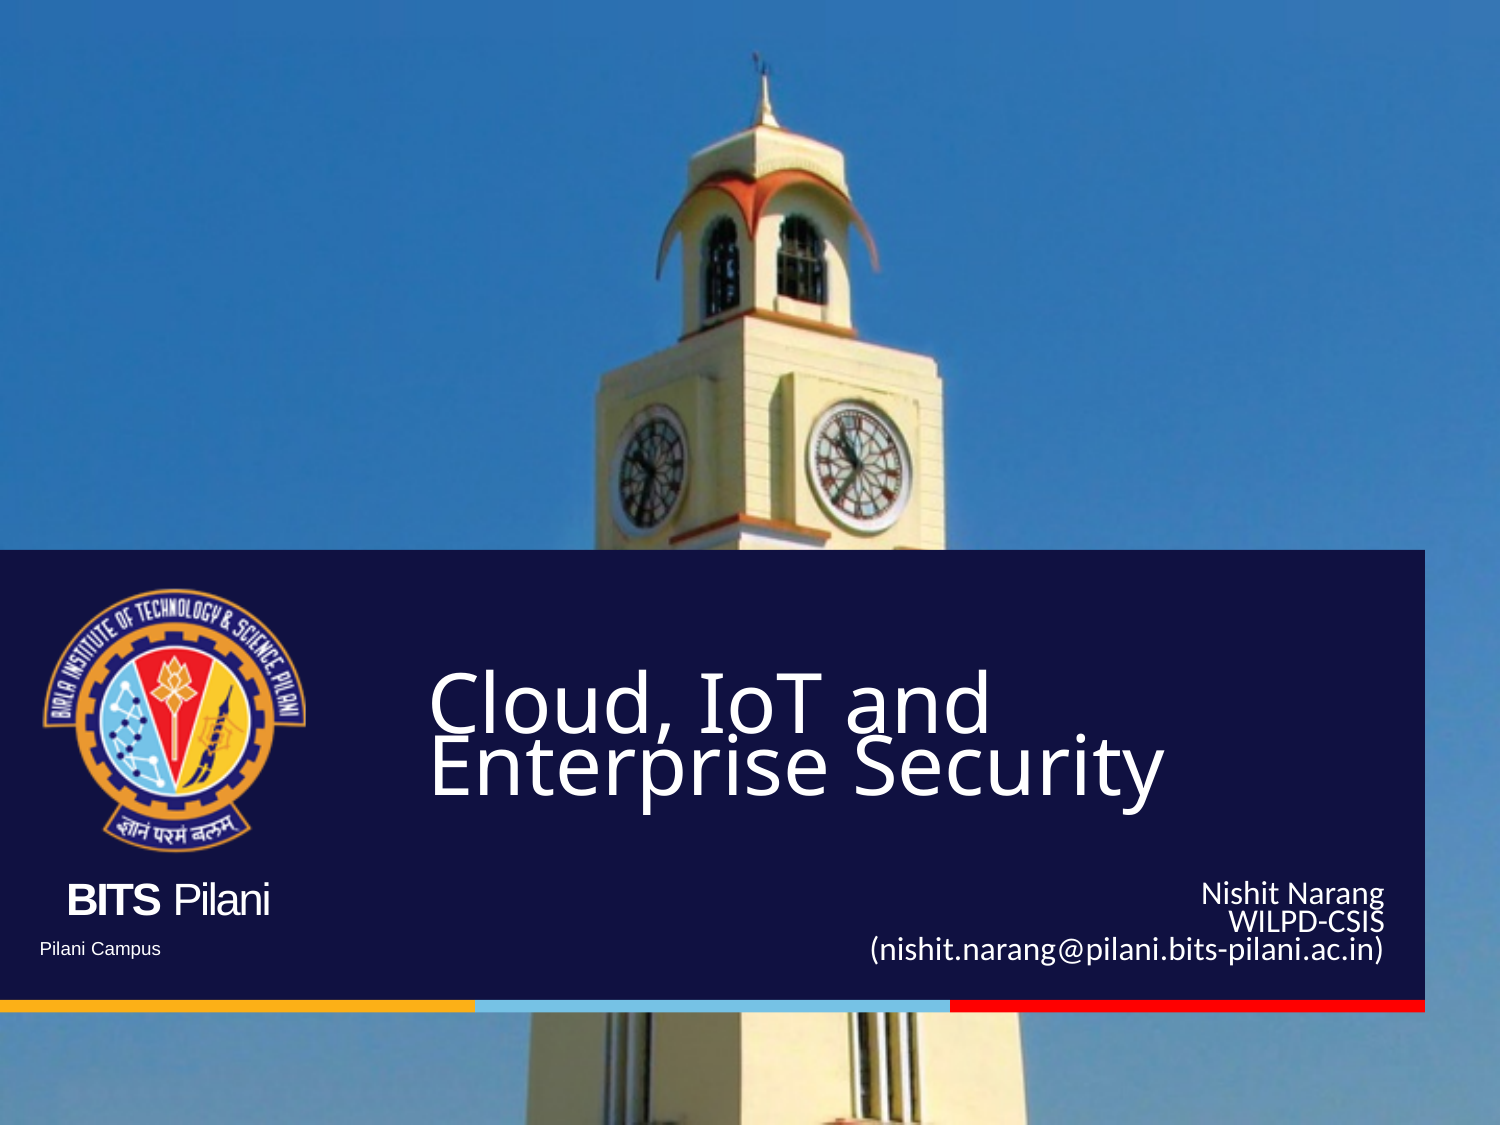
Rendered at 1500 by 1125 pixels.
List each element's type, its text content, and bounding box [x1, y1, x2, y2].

list Nishit Narang WILPD-CSIS (nishit.narang@pilani.bits-pilani.ac.in) [412, 887, 1400, 975]
picture [0, 0, 1500, 1125]
title Cloud, IoT and Enterprise Security [412, 624, 1400, 875]
